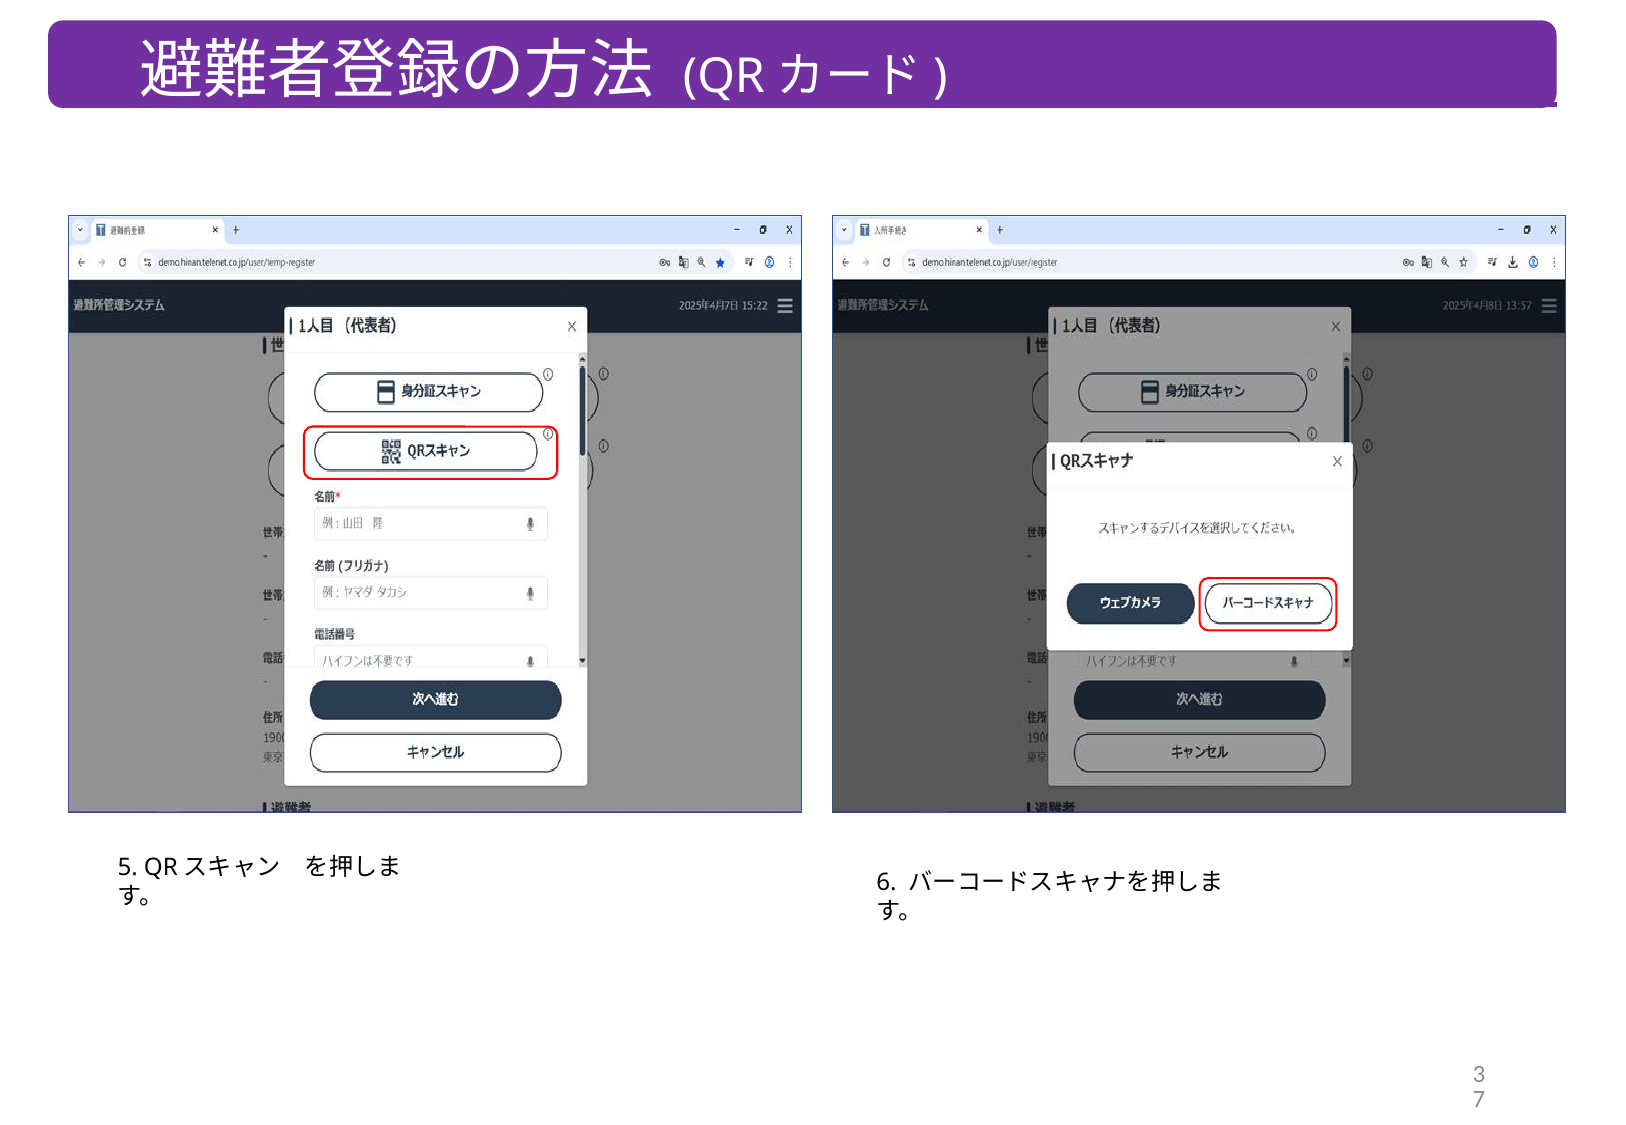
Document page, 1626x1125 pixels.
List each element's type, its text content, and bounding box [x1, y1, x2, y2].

picture [832, 215, 1566, 813]
text_box 5. QRスキャン を押します。 [99, 854, 466, 906]
text_box 6. バーコードスキャナを押します。 [856, 853, 1289, 937]
slide_number 36 [1457, 813, 1501, 1125]
picture [68, 215, 803, 813]
title 避難者登録の方法 (QRカード) [123, 35, 1502, 107]
